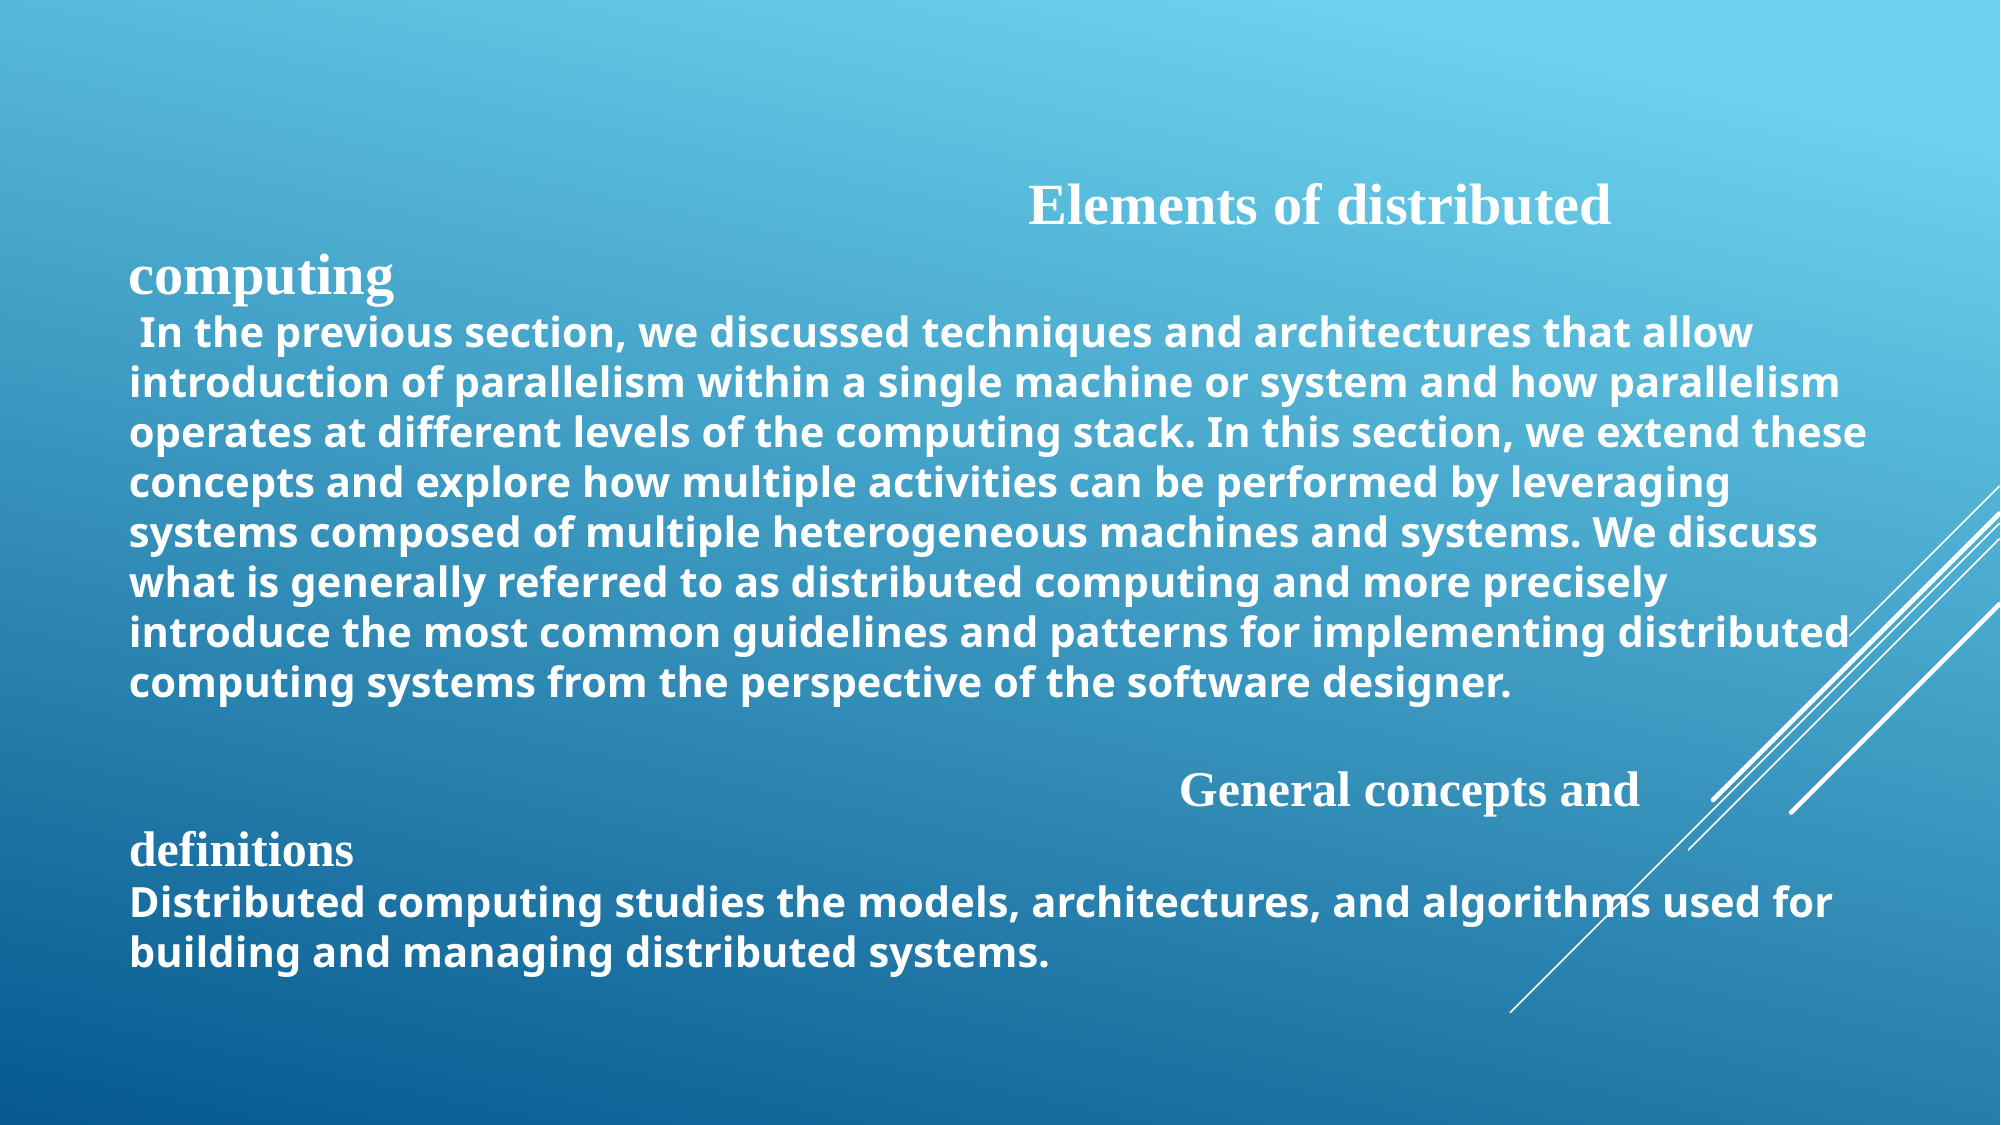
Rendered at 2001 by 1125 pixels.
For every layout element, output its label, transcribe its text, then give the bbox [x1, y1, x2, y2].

text_box Elements of distributed computing In the previous section, we discussed techniques and architectures that allow introduction of parallelism within a single machine or system and how parallelism operates at different levels of the computing stack. In this section, we extend these concepts and explore how multiple activities can be performed by leveraging systems composed of multiple heterogeneous machines and systems. We discuss what is generally referred to as distributed computing and more precisely introduce the most common guidelines and patterns for implementing distributed computing systems from the perspective of the software designer. General concepts and definitions Distributed computing studies the models, architectures, and algorithms used for building and managing distributed systems. [114, 158, 1886, 984]
